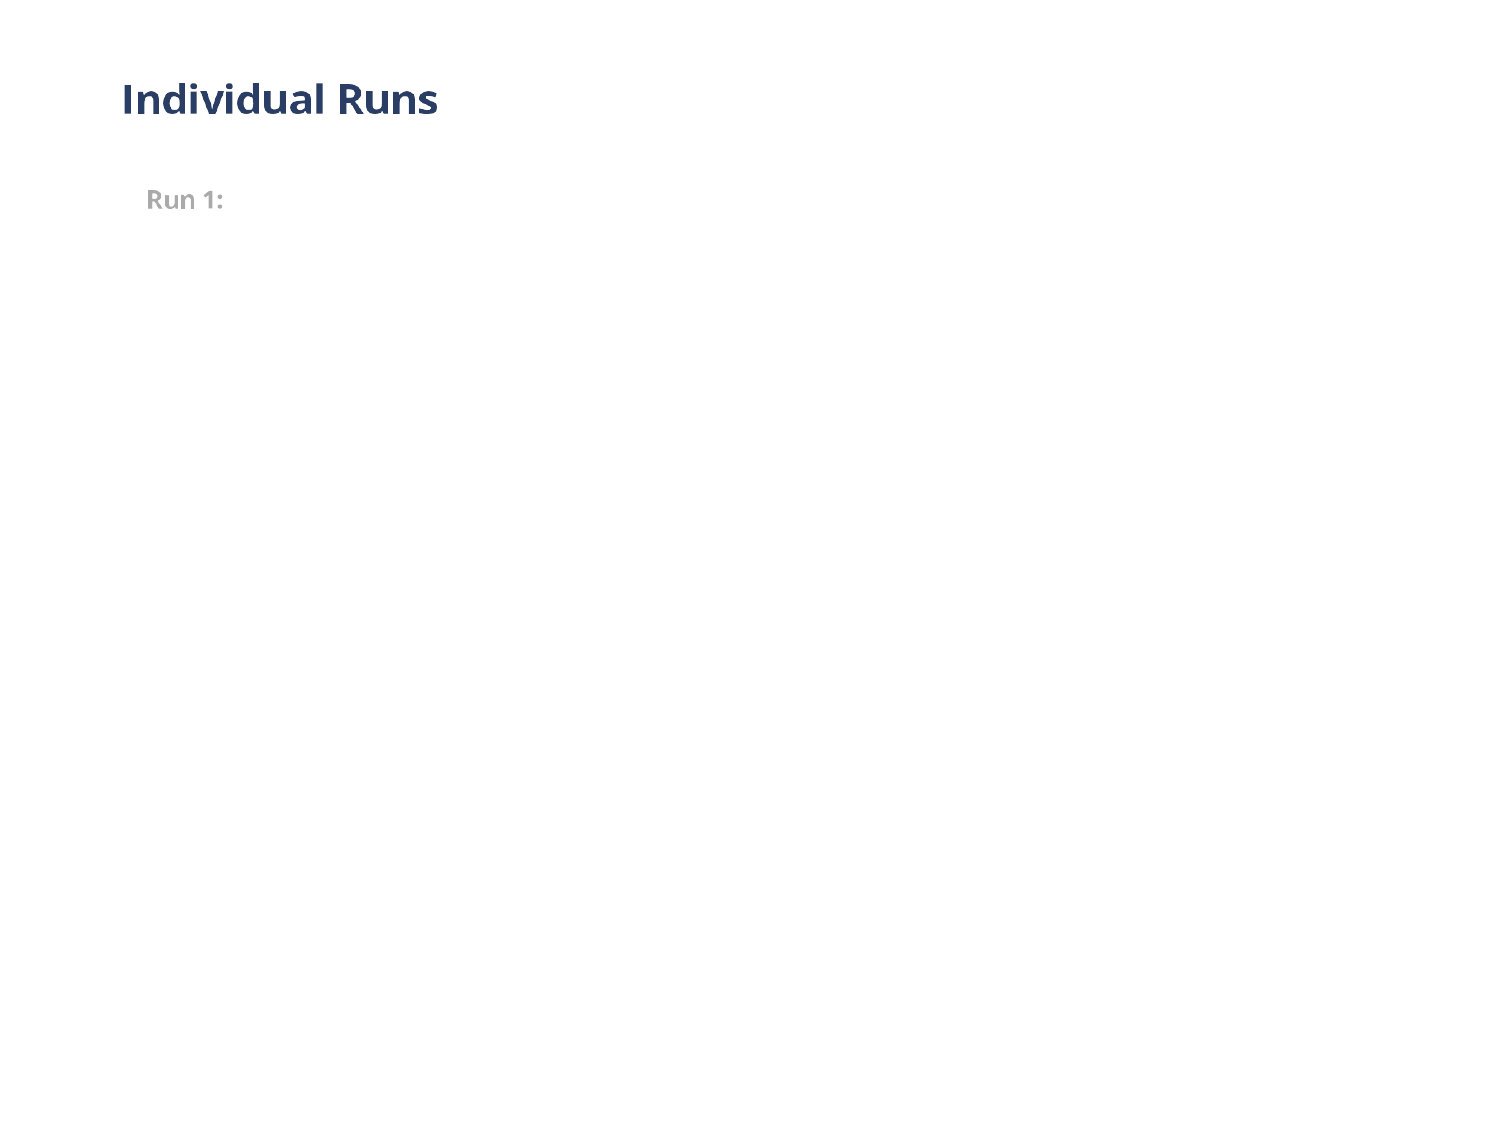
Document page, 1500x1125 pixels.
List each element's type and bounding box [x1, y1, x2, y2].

text_box [137, 83, 233, 115]
text_box [339, 84, 437, 115]
text_box [237, 83, 323, 115]
text_box [203, 190, 213, 209]
text_box [148, 190, 194, 209]
text_box [124, 85, 131, 114]
